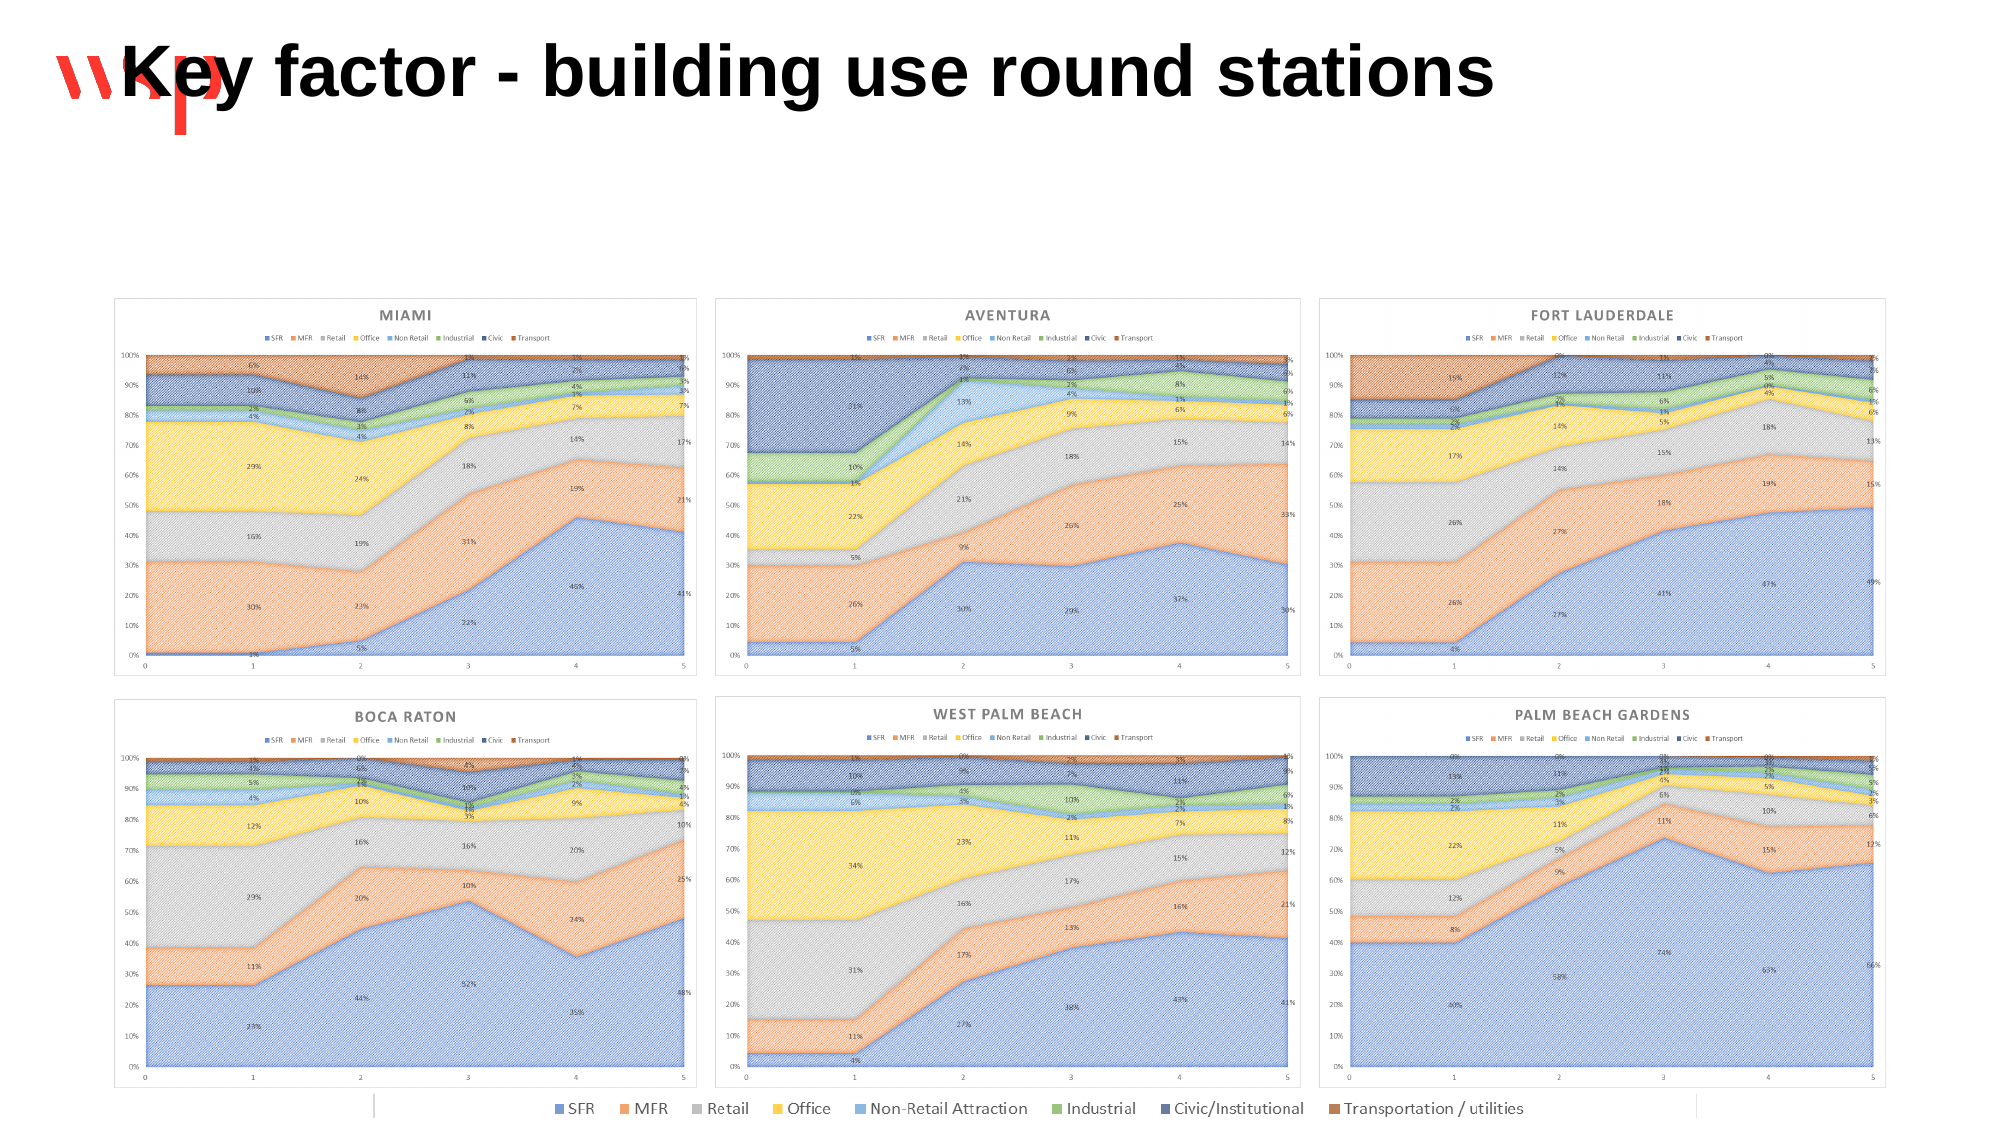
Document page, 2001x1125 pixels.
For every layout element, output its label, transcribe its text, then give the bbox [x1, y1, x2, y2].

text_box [114, 298, 1886, 1088]
title Key factor - building use round stations [120, 34, 1932, 283]
picture [373, 1094, 1697, 1118]
picture [56, 56, 120, 135]
